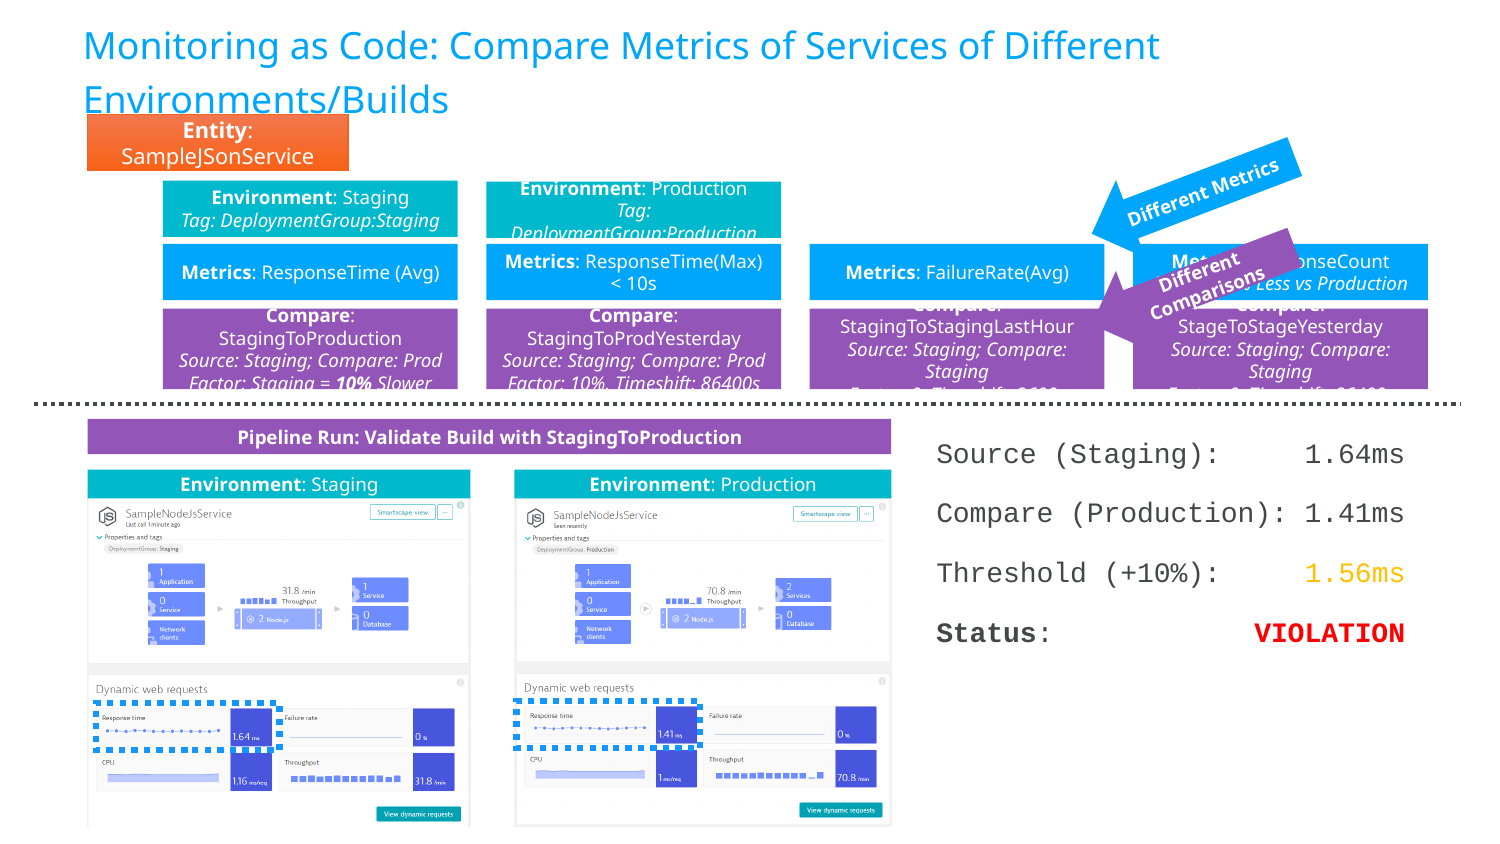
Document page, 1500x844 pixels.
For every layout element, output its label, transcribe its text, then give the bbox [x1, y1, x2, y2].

picture [514, 495, 892, 827]
text_box Environment: Production Tag: DeploymentGroup:Production [486, 181, 782, 238]
text_box Source (Staging): 1.64ms [936, 428, 1428, 475]
text_box Compare: StagingToProduction Source: Staging; Compare: Prod Factor: Staging = 10% Slower [162, 308, 458, 390]
text_box Metrics: ResponseTime(Max) < 10s [485, 243, 782, 301]
text_box Pipeline Run: Validate Build with StagingToProduction [87, 418, 892, 455]
title Monitoring as Code: Compare Metrics of Services of Different Environments/Builds [82, 26, 1409, 109]
text_box Compare: StageToStageYesterday Source: Staging; Compare: Staging Factor: 0; Timeshift: 86400s [1133, 308, 1428, 390]
text_box Different Comparisons [1091, 227, 1303, 349]
text_box Environment: Staging [87, 469, 471, 495]
text_box Metrics: ResponseTime (Avg) [162, 243, 459, 301]
text_box Environment: Staging Tag: DeploymentGroup:Staging [162, 180, 458, 237]
text_box Entity: SampleJSonService [87, 114, 349, 171]
text_box Compare (Production): 1.41ms [936, 488, 1049, 535]
text_box Metrics: ResponseCount Factor: 90% Less vs Production [1215, 243, 1429, 301]
text_box Metrics: FailureRate(Avg) [809, 243, 1105, 301]
text_box Environment: Production [514, 469, 892, 495]
text_box Status: VIOLATION [936, 607, 1049, 654]
text_box Different Metrics [1090, 135, 1304, 260]
text_box Compare: StagingToStagingLastHour Source: Staging; Compare: Staging Factor: 0; Timeshift: 3600s [809, 308, 1105, 390]
picture [87, 495, 471, 827]
text_box Compare: StagingToProdYesterday Source: Staging; Compare: Prod Factor: 10%, Timeshift: 86400s [486, 308, 782, 390]
text_box Metrics: ResponseCount Factor: 90% Less vs Production [1132, 243, 1244, 286]
text_box Threshold (+10%): 1.56ms [936, 547, 1049, 594]
